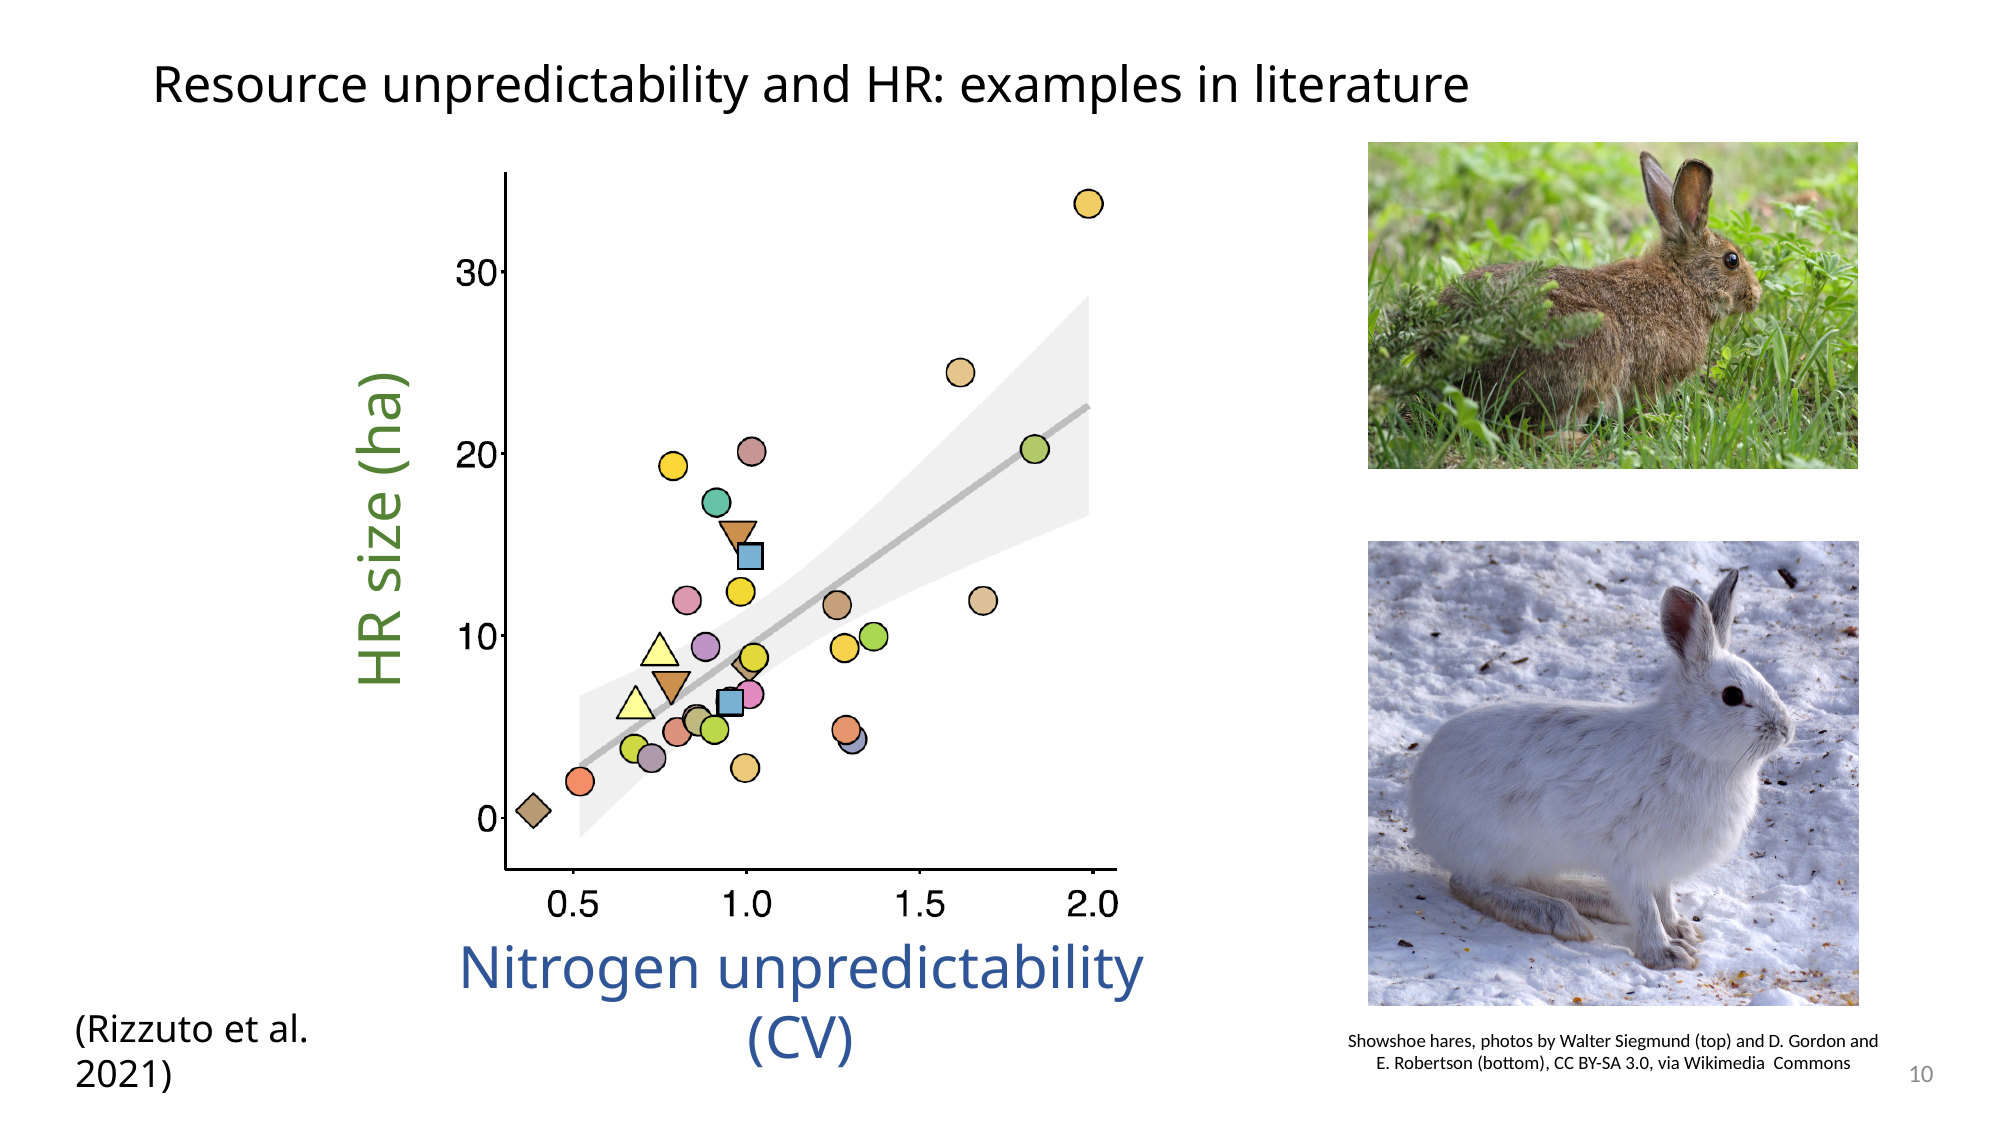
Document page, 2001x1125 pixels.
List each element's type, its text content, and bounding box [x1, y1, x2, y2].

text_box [1368, 142, 1859, 1006]
text_box Nitrogen unpredictability (CV) [432, 922, 1170, 1078]
picture [452, 160, 1129, 923]
title Resource unpredictability and HR: examples in literature [137, 59, 1863, 112]
slide_number 10 [1830, 1042, 1949, 1103]
text_box Showshoe hares, photos by Walter Siegmund (top) and D. Gordon and E. Robertson (bottom), CC BY-SA 3.0, via Wikimedia Commons [1323, 1021, 1904, 1081]
text_box (Rizzuto et al. 2021) [60, 997, 402, 1103]
text_box HR size (ha) [334, 209, 420, 853]
